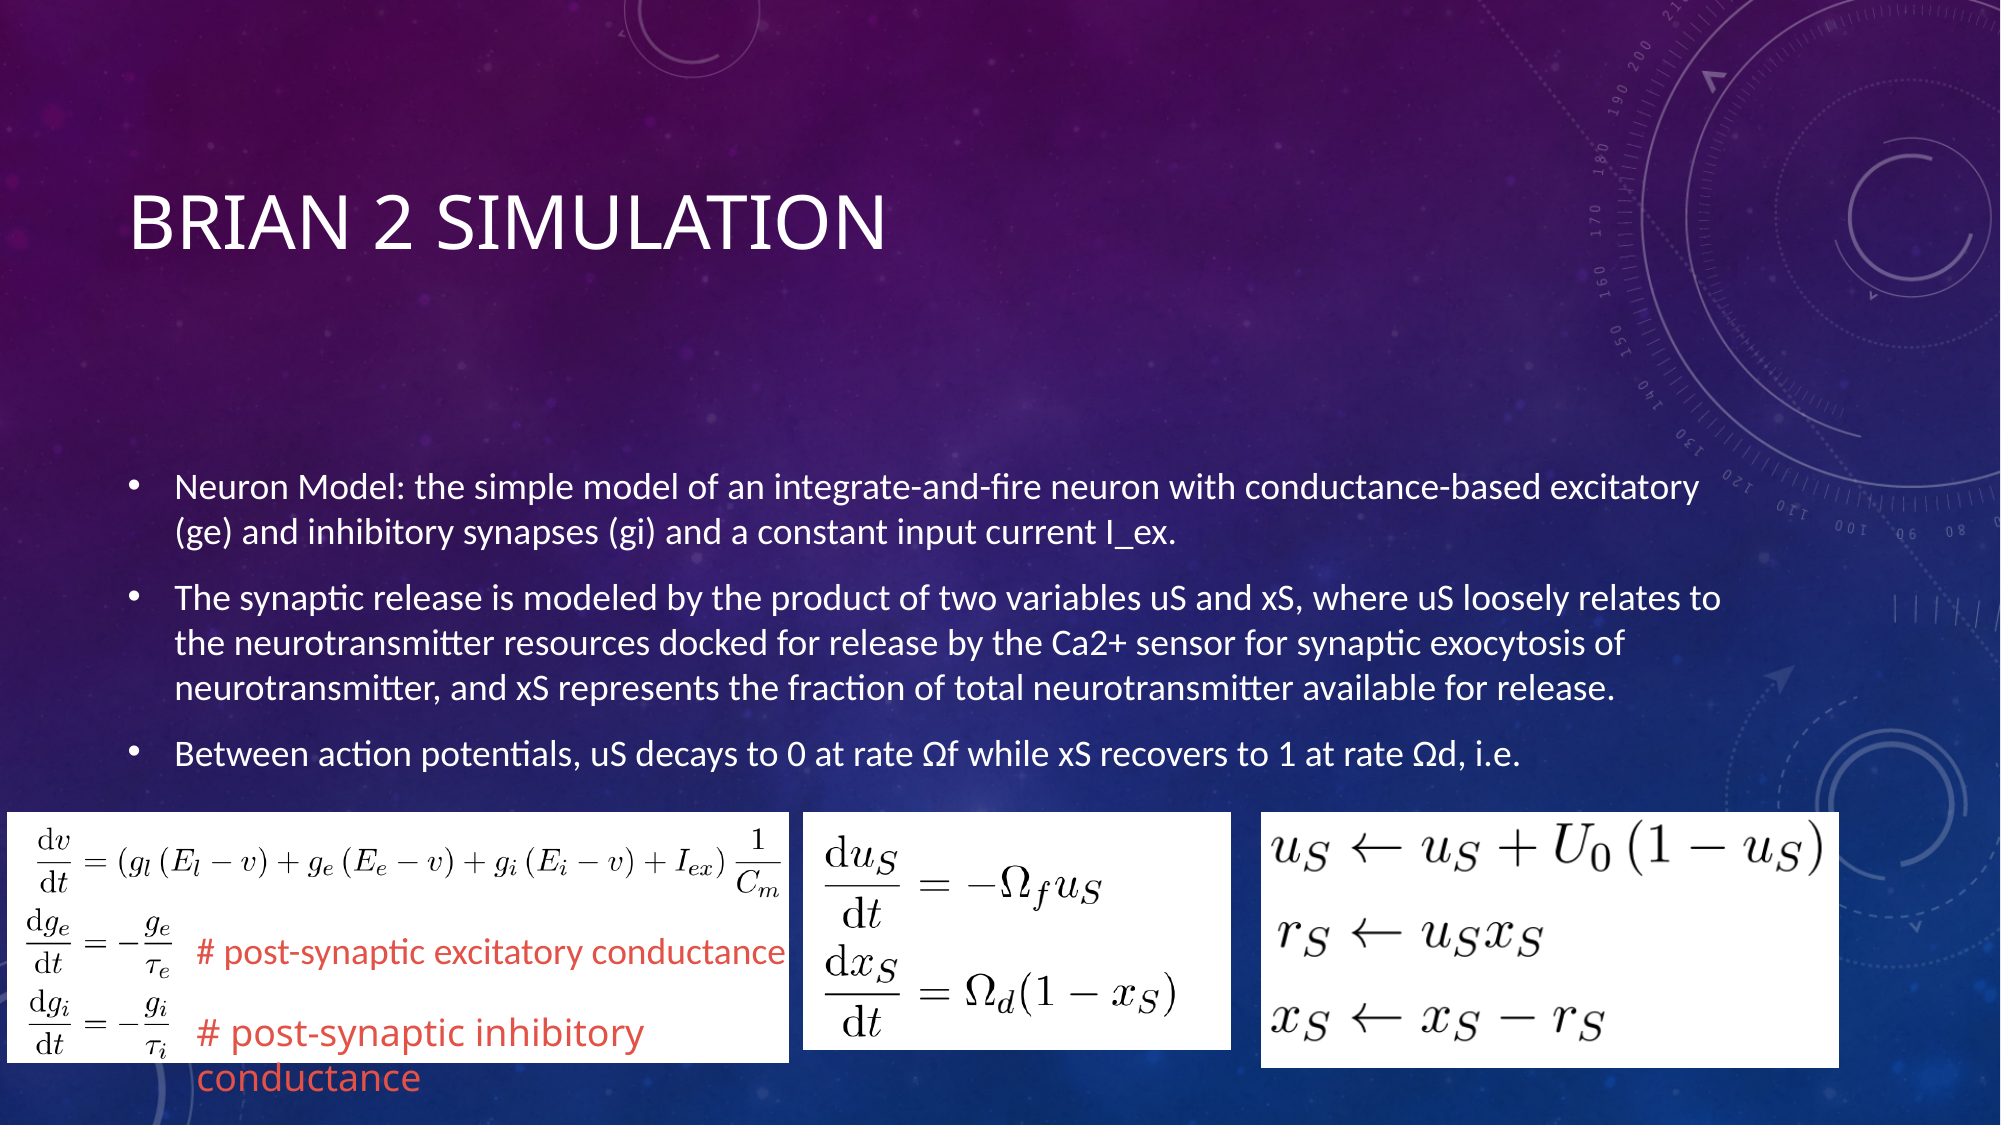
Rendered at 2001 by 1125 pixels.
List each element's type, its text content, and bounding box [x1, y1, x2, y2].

picture [0, 0, 2001, 1125]
list Neuron Model: the simple model of an integrate-and-fire neuron with conductance-based excitatory (ge) and inhibitory synapses (gi) and a constant input current I_ex. The synaptic release is modeled by the product of two variables uS and xS, where uS loosely relates to the neurotransmitter resources docked for release by the Ca2+ sensor for synaptic exocytosis of neurotransmitter, and xS represents the fraction of total neurotransmitter available for release. Between action potentials, uS decays to 0 at rate Ωf while xS recovers to 1 at rate Ωd, i.e. [112, 351, 1775, 950]
text_box # post-synaptic inhibitory conductance [181, 1048, 894, 1107]
title Brian 2 Simulation [112, 99, 1775, 339]
